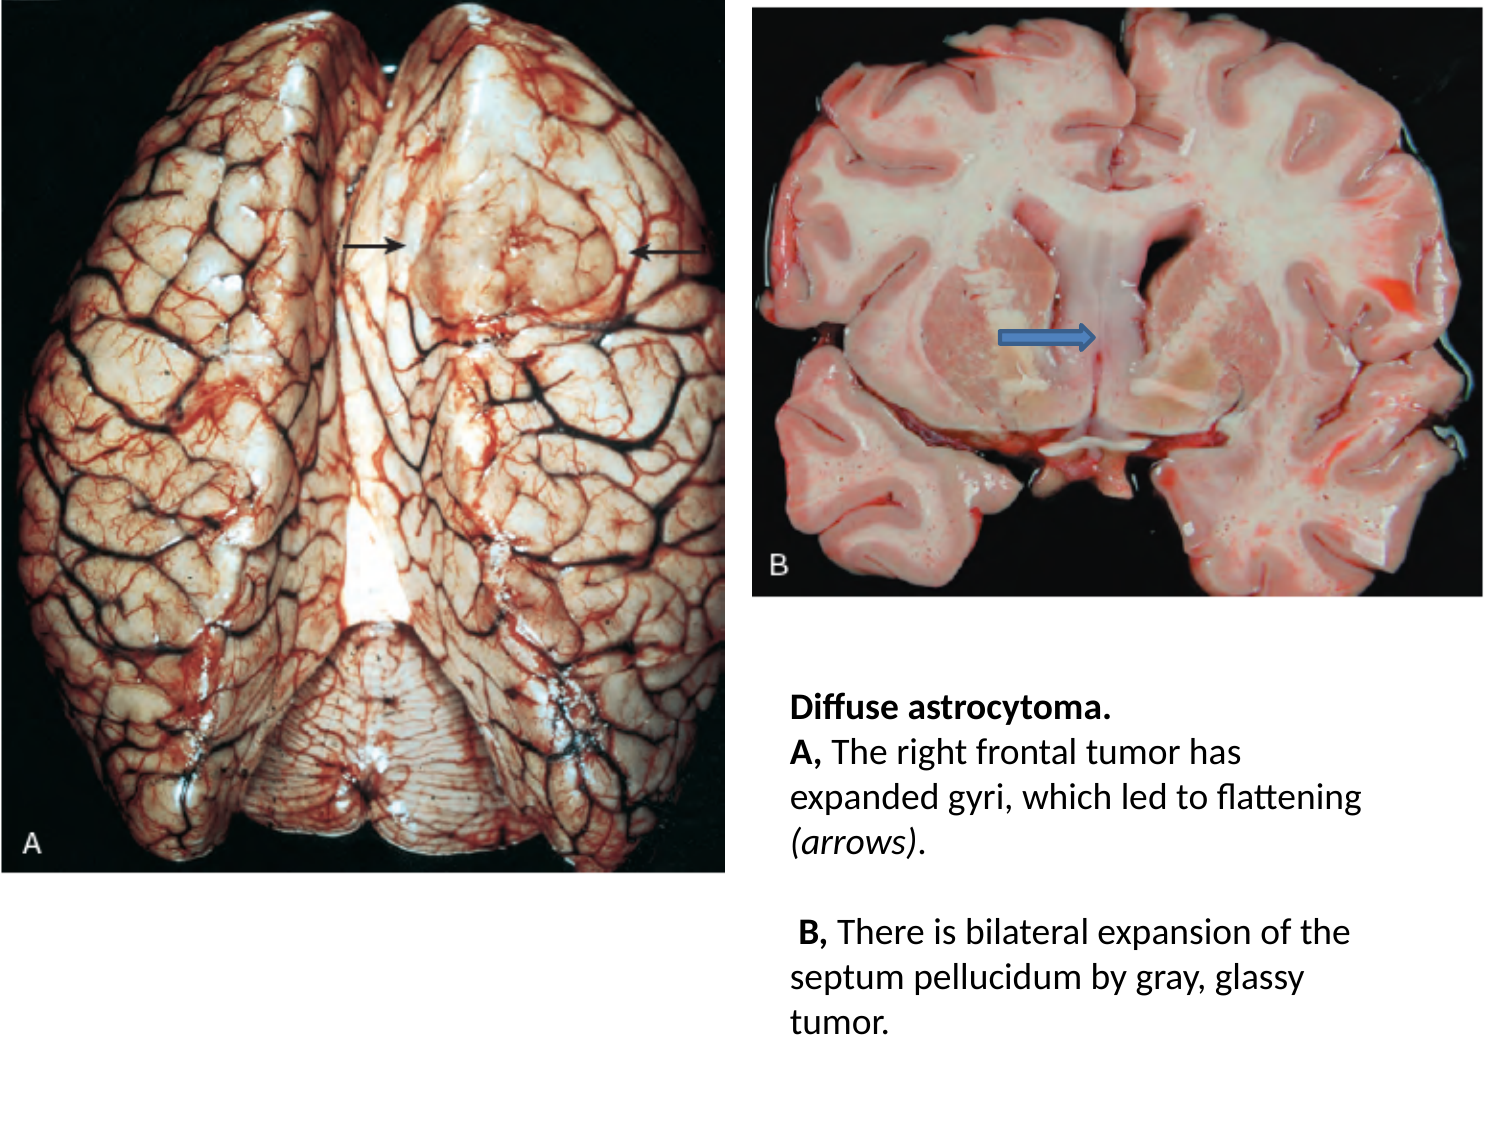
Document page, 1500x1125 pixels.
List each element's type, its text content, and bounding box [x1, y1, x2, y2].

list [0, 0, 726, 877]
text_box Diffuse astrocytoma. A, The right frontal tumor has expanded gyri, which led to flattening (arrows). B, There is bilateral expansion of the septum pellucidum by gray, glassy tumor. [774, 674, 1413, 1050]
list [752, 1, 1486, 603]
